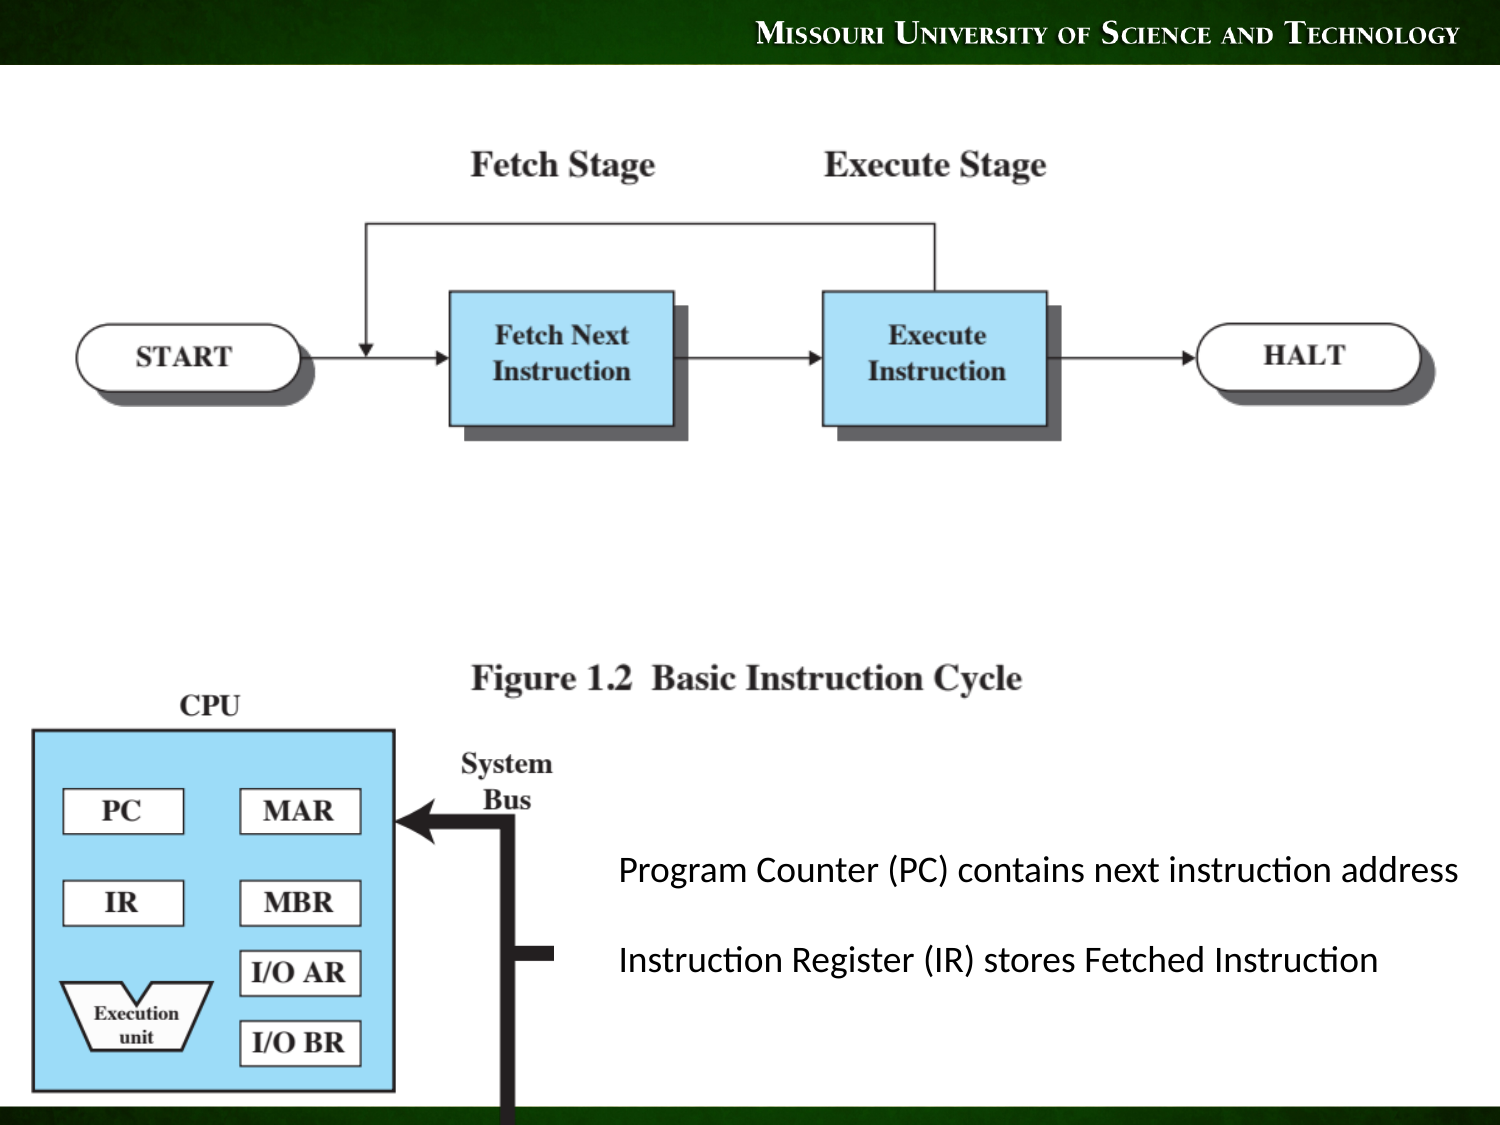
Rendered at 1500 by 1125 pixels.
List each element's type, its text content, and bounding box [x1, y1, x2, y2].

text_box Program Counter (PC) contains next instruction address Instruction Register (IR) stores Fetched Instruction [603, 837, 1500, 987]
picture [0, 0, 1500, 1125]
